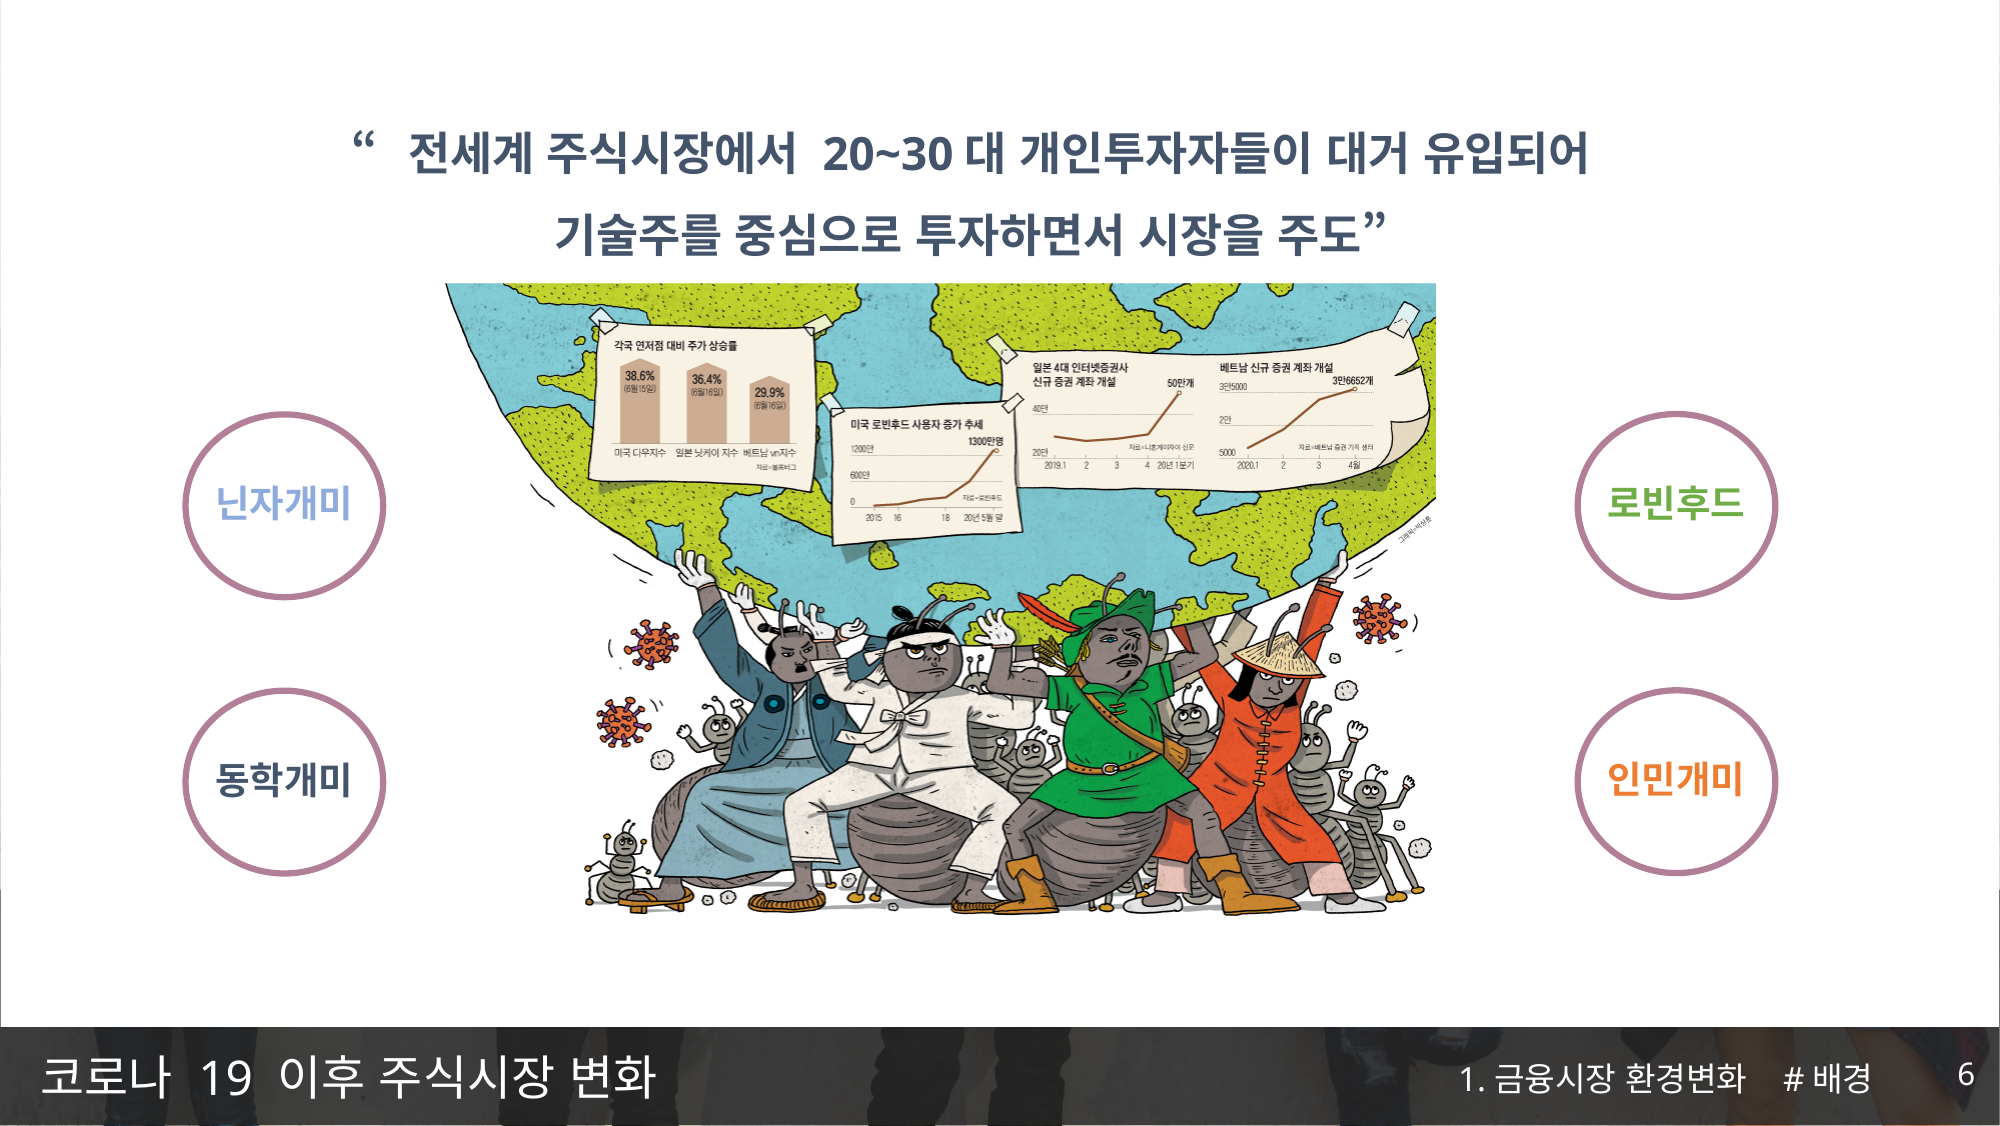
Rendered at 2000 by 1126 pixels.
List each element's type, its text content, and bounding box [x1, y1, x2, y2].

slide_number 6 [1907, 1045, 1993, 1106]
text_box 닌자개미 [184, 413, 385, 599]
title 코로나 19 이후 주식시장 변화 [20, 1043, 1334, 1117]
text_box “전세계 주식시장에서 20~30대 개인투자자들이 대거 유입되어 기술주를 중심으로 투자하면서 시장을 주도” [97, 89, 1846, 270]
text_box 동학개미 [184, 689, 385, 875]
text_box 인민개미 [1576, 689, 1777, 875]
list 1.금융시장 환경변화 #배경 [1116, 1044, 1889, 1116]
text_box 로빈후드 [1576, 413, 1777, 598]
picture [435, 283, 1436, 931]
